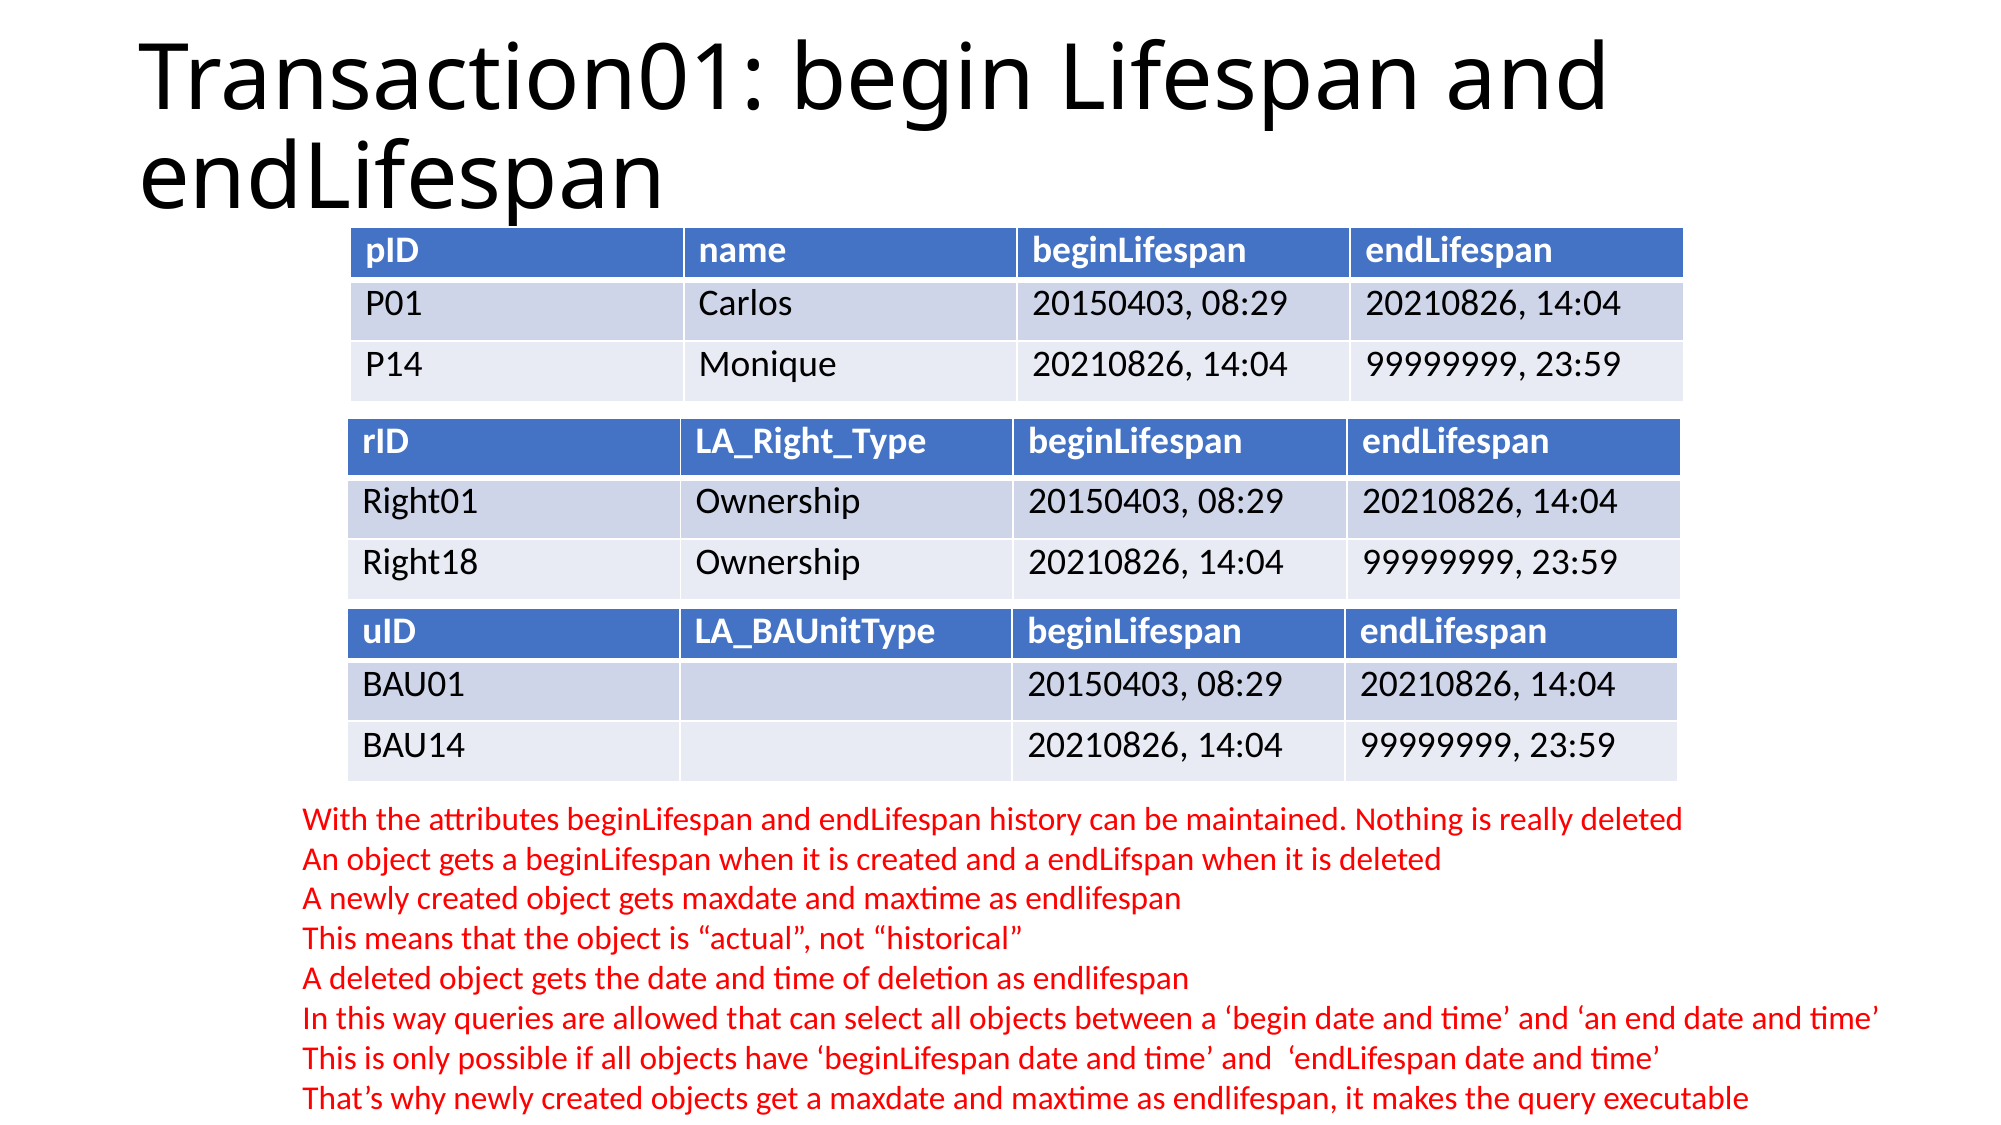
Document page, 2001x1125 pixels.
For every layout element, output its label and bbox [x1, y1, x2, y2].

table_header [1351, 228, 1683, 277]
table_header [681, 609, 1011, 658]
table_cell [1014, 481, 1346, 538]
table_cell [1346, 722, 1677, 781]
table_cell [351, 342, 683, 401]
table_cell [1346, 663, 1677, 720]
table_cell [1351, 283, 1683, 340]
table_cell [351, 283, 683, 340]
table_cell [1013, 663, 1344, 720]
table_cell [348, 663, 679, 720]
table_header [1018, 228, 1349, 277]
table_cell [1018, 283, 1349, 340]
table_cell [681, 722, 1011, 781]
table_cell [348, 540, 680, 599]
table_header [1346, 609, 1677, 658]
table_header [348, 609, 679, 658]
table_cell [685, 283, 1016, 340]
table_cell [1348, 481, 1680, 538]
table_header [348, 419, 680, 475]
table_header [1348, 419, 1680, 475]
text_box [123, 23, 1849, 241]
table_cell [1351, 342, 1683, 401]
table_cell [1348, 540, 1680, 599]
table_header [681, 419, 1012, 475]
table_cell [685, 342, 1016, 401]
table_cell [1018, 342, 1349, 401]
table_cell [681, 663, 1011, 720]
table_cell [681, 540, 1012, 599]
table_header [1014, 419, 1346, 475]
text_box [287, 789, 1987, 1125]
table_cell [1013, 722, 1344, 781]
table_cell [681, 481, 1012, 538]
table_cell [1014, 540, 1346, 599]
table_header [685, 228, 1016, 277]
table_header [351, 228, 683, 277]
table_cell [348, 481, 680, 538]
table_header [1013, 609, 1344, 658]
table_cell [348, 722, 679, 781]
